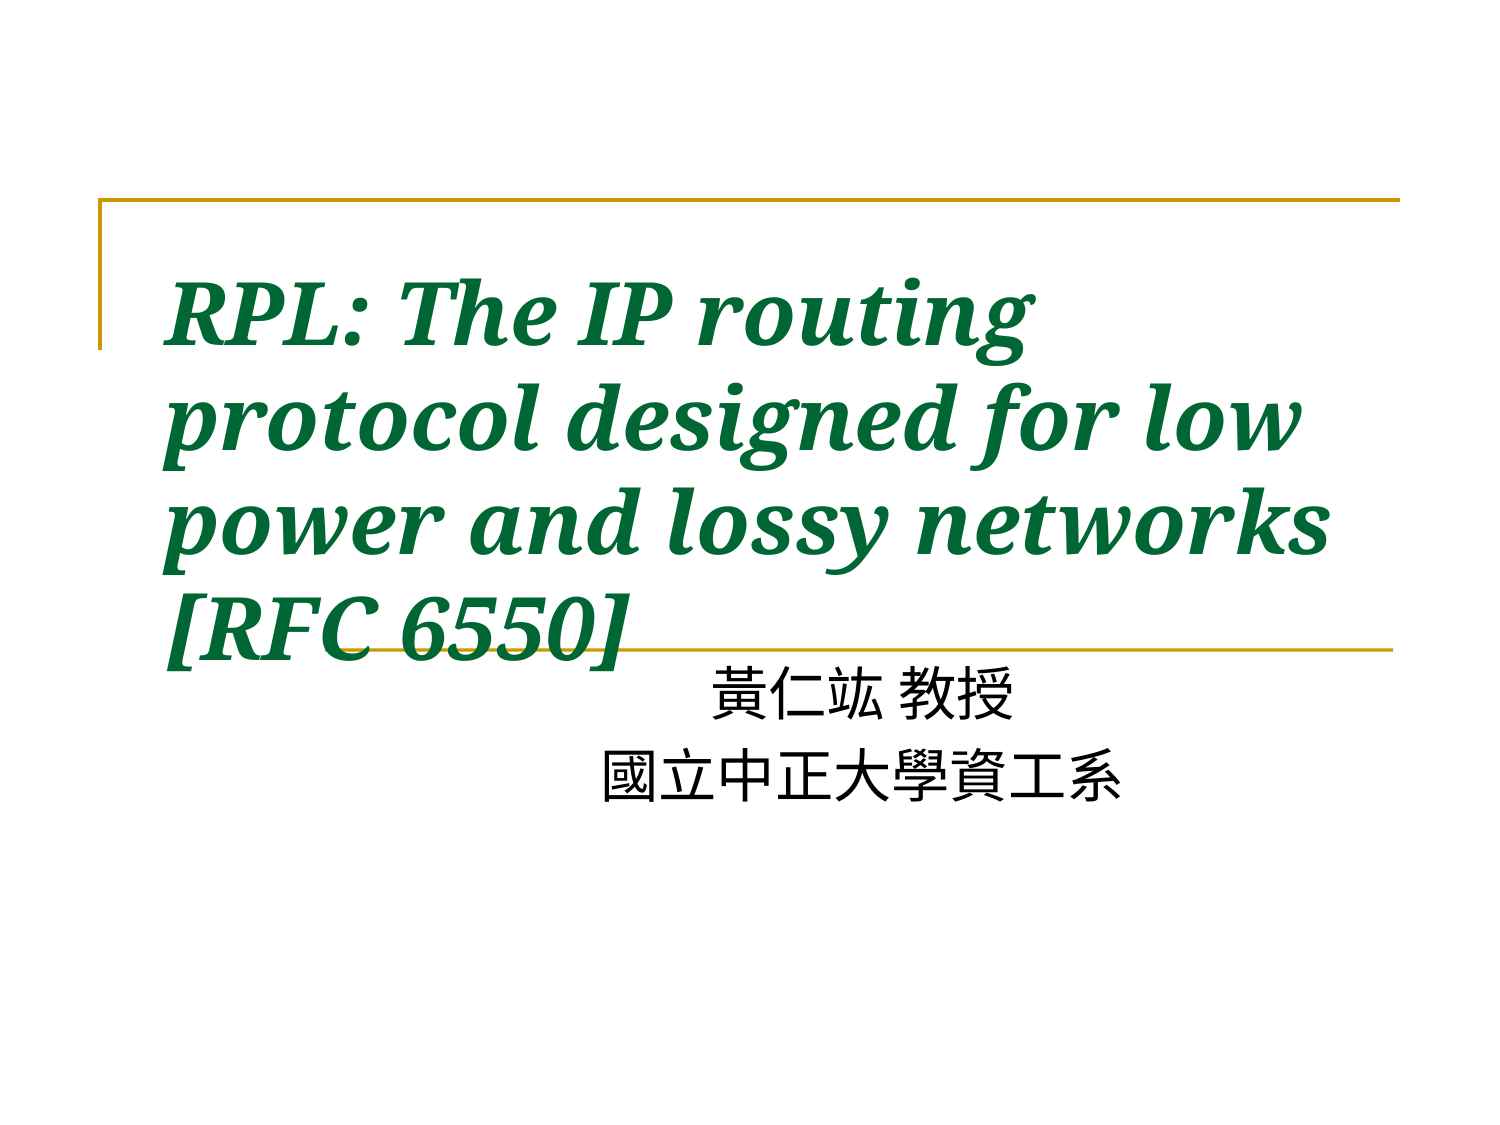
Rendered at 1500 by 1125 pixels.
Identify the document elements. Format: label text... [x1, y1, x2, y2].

subtitle 黃仁竑 教授 國立中正大學資工系 [324, 650, 1400, 938]
title RPL: The IP routing protocol designed for low power and lossy networks [RFC 6550] [150, 249, 1401, 538]
